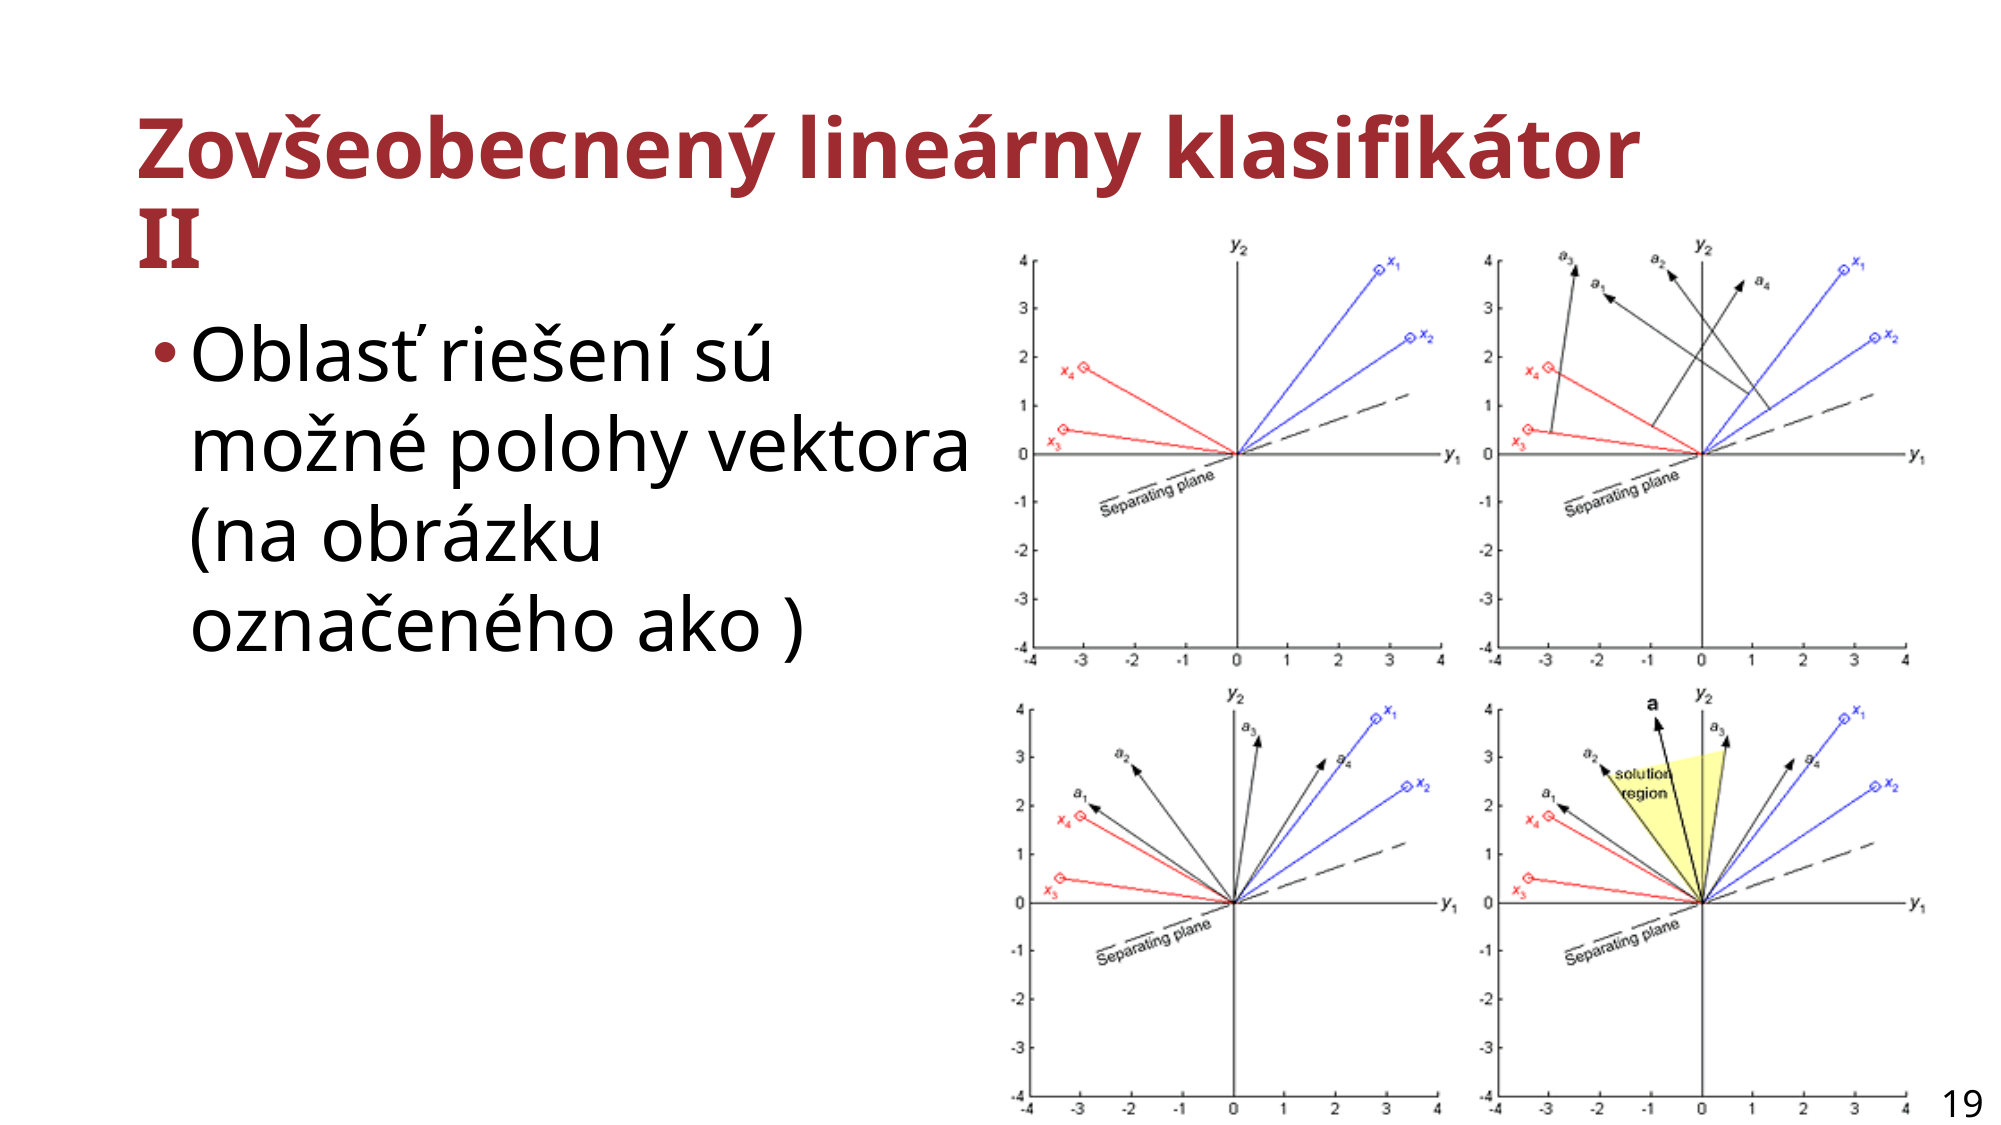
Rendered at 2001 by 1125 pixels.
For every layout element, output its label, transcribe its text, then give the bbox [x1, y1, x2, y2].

title Zovšeobecnený lineárny klasifikátor II [137, 116, 1717, 278]
picture [999, 231, 1927, 1125]
